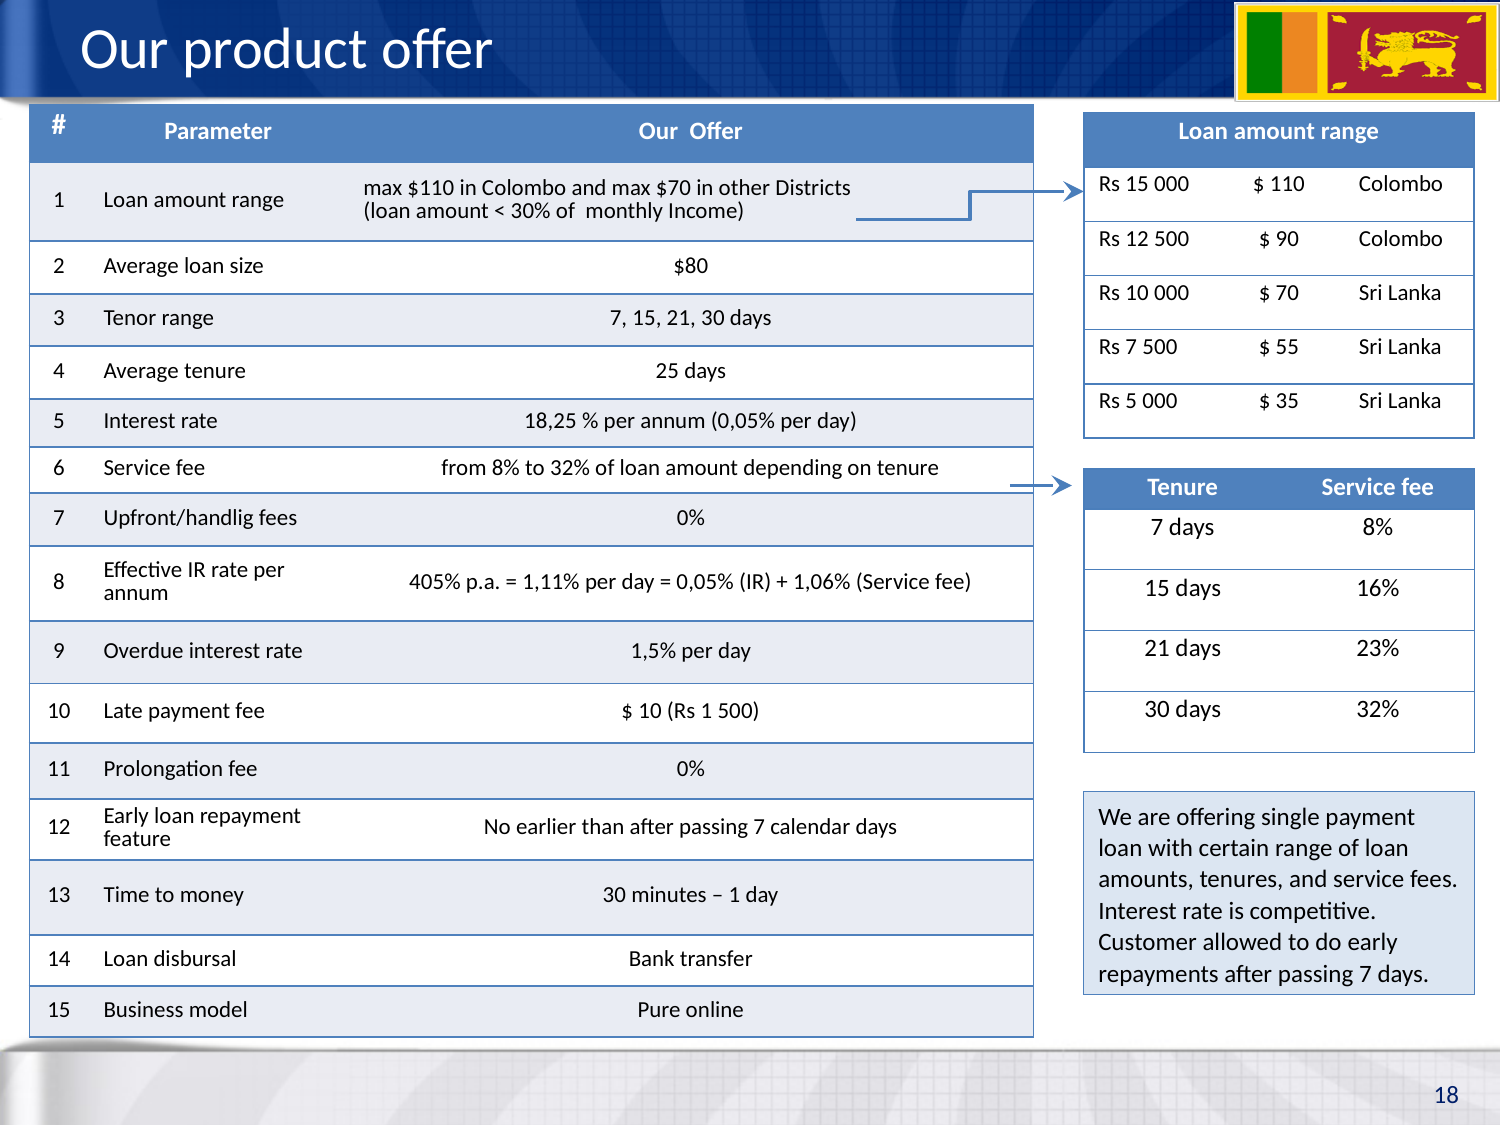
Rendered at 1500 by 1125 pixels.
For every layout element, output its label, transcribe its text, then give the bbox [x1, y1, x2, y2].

table_cell 14 [30, 936, 89, 985]
table_cell Average loan size [89, 242, 348, 293]
table_cell Rs 7 500 [1085, 330, 1214, 383]
table_header Tenure [1085, 470, 1282, 508]
table_cell Sri Lanka [1344, 330, 1473, 383]
table_cell Colombo [1344, 168, 1473, 221]
table_cell 3 [30, 295, 89, 345]
table_cell $ 70 [1214, 276, 1344, 329]
table_cell 0% [348, 494, 1033, 545]
table_cell No earlier than after passing 7 calendar days [348, 800, 1033, 859]
table_cell 21 days [1085, 631, 1282, 691]
table_cell Upfront/handlig fees [89, 494, 348, 545]
table_cell 11 [30, 744, 89, 798]
table_cell 7 days [1085, 510, 1282, 569]
table_cell 8% [1282, 510, 1474, 569]
table_cell Rs 15 000 [1085, 168, 1214, 221]
table_cell Interest rate [89, 400, 348, 446]
table_cell 5 [30, 400, 89, 446]
picture [0, 0, 1500, 120]
table_cell Business model [89, 987, 348, 1036]
table_cell 2 [30, 242, 89, 293]
table_cell $ 90 [1214, 222, 1344, 275]
table_cell Bank transfer [348, 936, 1033, 985]
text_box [856, 191, 1085, 221]
text_box We are offering single payment loan with certain range of loan amounts, tenures, and service fees. Interest rate is competitive. Customer allowed to do early repayments after passing 7 days. [1083, 791, 1475, 995]
table_header Parameter [89, 106, 348, 161]
table_cell 13 [30, 861, 89, 934]
table_cell 12 [30, 800, 89, 859]
table_cell Pure online [348, 987, 1033, 1036]
table_header # [30, 106, 89, 161]
table_cell Sri Lanka [1344, 385, 1473, 437]
table_cell Prolongation fee [89, 744, 348, 798]
table_cell Early loan repayment feature [89, 800, 348, 859]
table_cell 0% [348, 744, 1033, 798]
table_cell 15 days [1085, 570, 1282, 630]
table_cell max $110 in Colombo and max $70 in other Districts (loan amount < 30% of monthly Income) [348, 163, 1033, 240]
table_cell Loan amount range [89, 163, 348, 240]
table_cell Effective IR rate per annum [89, 547, 348, 620]
table_cell 18,25 % per annum (0,05% per day) [348, 400, 1033, 446]
table_cell 30 minutes – 1 day [348, 861, 1033, 934]
table_cell 1,5% per day [348, 622, 1033, 683]
table_cell from 8% to 32% of loan amount depending on tenure [348, 448, 1033, 492]
table_cell Rs 5 000 [1085, 385, 1214, 437]
table_cell $ 110 [1214, 168, 1344, 221]
table_cell 25 days [348, 347, 1033, 398]
table_cell $ 35 [1214, 385, 1344, 437]
table_cell Rs 12 500 [1085, 222, 1214, 275]
table_header Loan amount range [1085, 113, 1473, 166]
table_cell 7, 15, 21, 30 days [348, 295, 1033, 345]
table_cell 7 [30, 494, 89, 545]
table_header Our Offer [348, 106, 1033, 161]
table_cell Colombo [1344, 222, 1473, 275]
table_cell Sri Lanka [1344, 276, 1473, 329]
table_cell Average tenure [89, 347, 348, 398]
table_header Service fee [1282, 470, 1474, 508]
table_cell 9 [30, 622, 89, 683]
picture [0, 1032, 1500, 1125]
table_cell Time to money [89, 861, 348, 934]
table_cell Late payment fee [89, 684, 348, 742]
table_cell $ 10 (Rs 1 500) [348, 684, 1033, 742]
table_cell $80 [348, 242, 1033, 293]
title Our product offer [64, 19, 585, 71]
table_cell 23% [1282, 631, 1474, 691]
table_cell 10 [30, 684, 89, 742]
table_cell 30 days [1085, 692, 1282, 752]
table_cell $ 55 [1214, 330, 1344, 383]
table_cell 32% [1282, 692, 1474, 752]
table_cell Service fee [89, 448, 348, 492]
slide_number 18 [1356, 1070, 1475, 1117]
table_cell 4 [30, 347, 89, 398]
table_cell 405% p.a. = 1,11% per day = 0,05% (IR) + 1,06% (Service fee) [348, 547, 1033, 620]
table_cell Loan disbursal [89, 936, 348, 985]
table_cell Overdue interest rate [89, 622, 348, 683]
table_cell 6 [30, 448, 89, 492]
table_cell Tenor range [89, 295, 348, 345]
table_cell 8 [30, 547, 89, 620]
table_cell 15 [30, 987, 89, 1036]
table_cell Rs 10 000 [1085, 276, 1214, 329]
table_cell 1 [30, 163, 89, 240]
table_cell 16% [1282, 570, 1474, 630]
